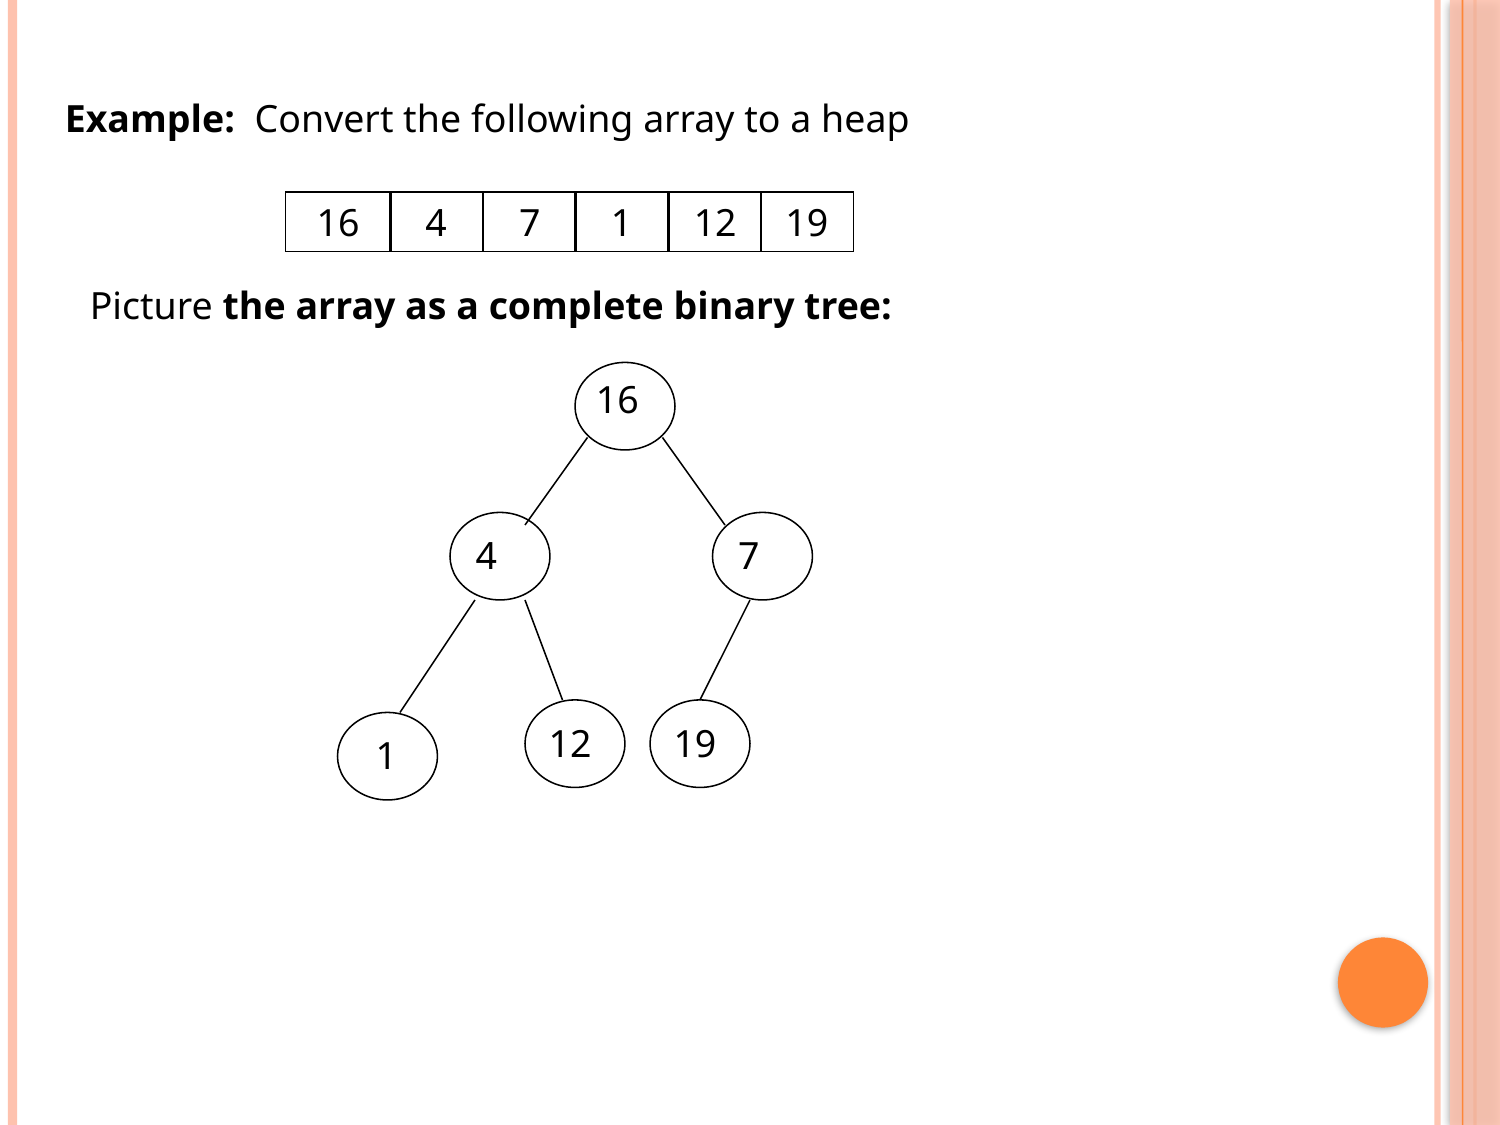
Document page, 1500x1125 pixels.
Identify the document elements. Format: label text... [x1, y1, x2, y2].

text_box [285, 191, 854, 254]
text_box [537, 699, 625, 788]
text_box [462, 512, 550, 600]
text_box 12 [533, 712, 607, 773]
text_box [337, 712, 438, 800]
text_box 4 [460, 524, 512, 585]
text_box [582, 370, 676, 450]
text_box [450, 529, 460, 583]
text_box 7 [723, 524, 775, 585]
text_box [575, 385, 581, 427]
text_box Picture the array as a complete binary tree: [74, 274, 1475, 335]
text_box [600, 362, 650, 368]
text_box [662, 699, 751, 788]
text_box [525, 719, 533, 768]
text_box 16 [581, 368, 654, 429]
text_box 19 [658, 712, 732, 773]
text_box [712, 529, 723, 584]
text_box [724, 512, 813, 600]
text_box 1 [360, 724, 412, 785]
text_box [650, 720, 658, 768]
text_box Example: Convert the following array to a heap [49, 87, 1450, 148]
